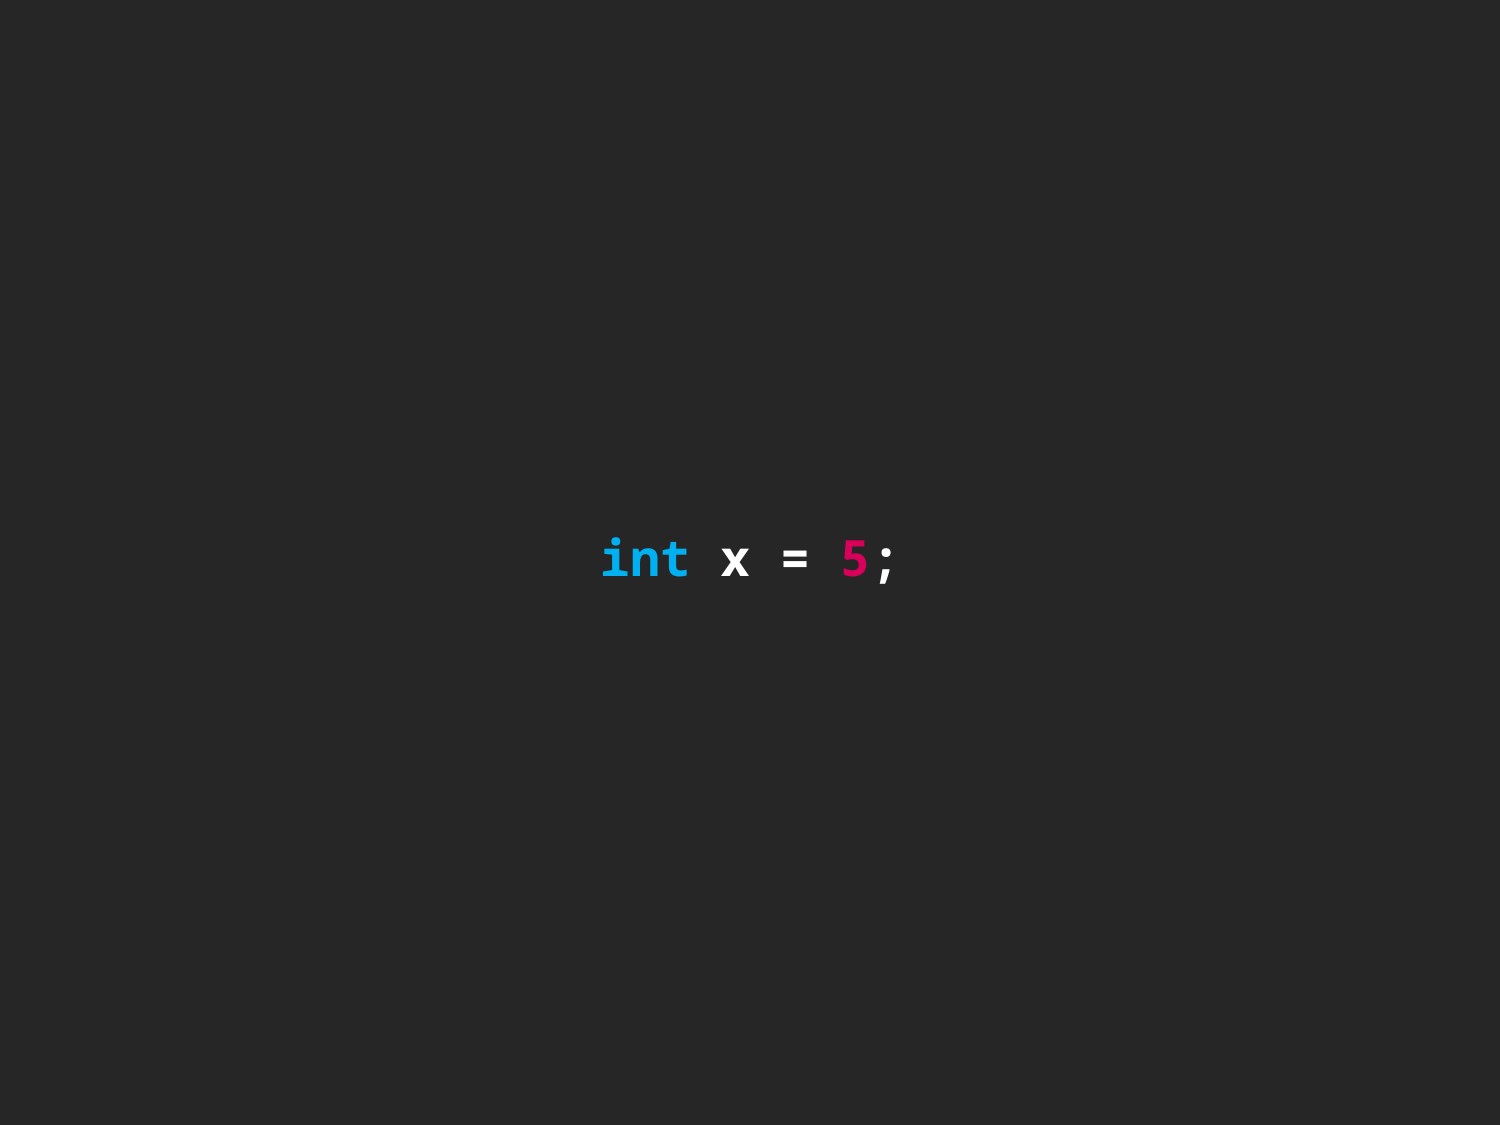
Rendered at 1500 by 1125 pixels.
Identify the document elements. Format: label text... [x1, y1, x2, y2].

list int x = 5; [29, 515, 1471, 1094]
